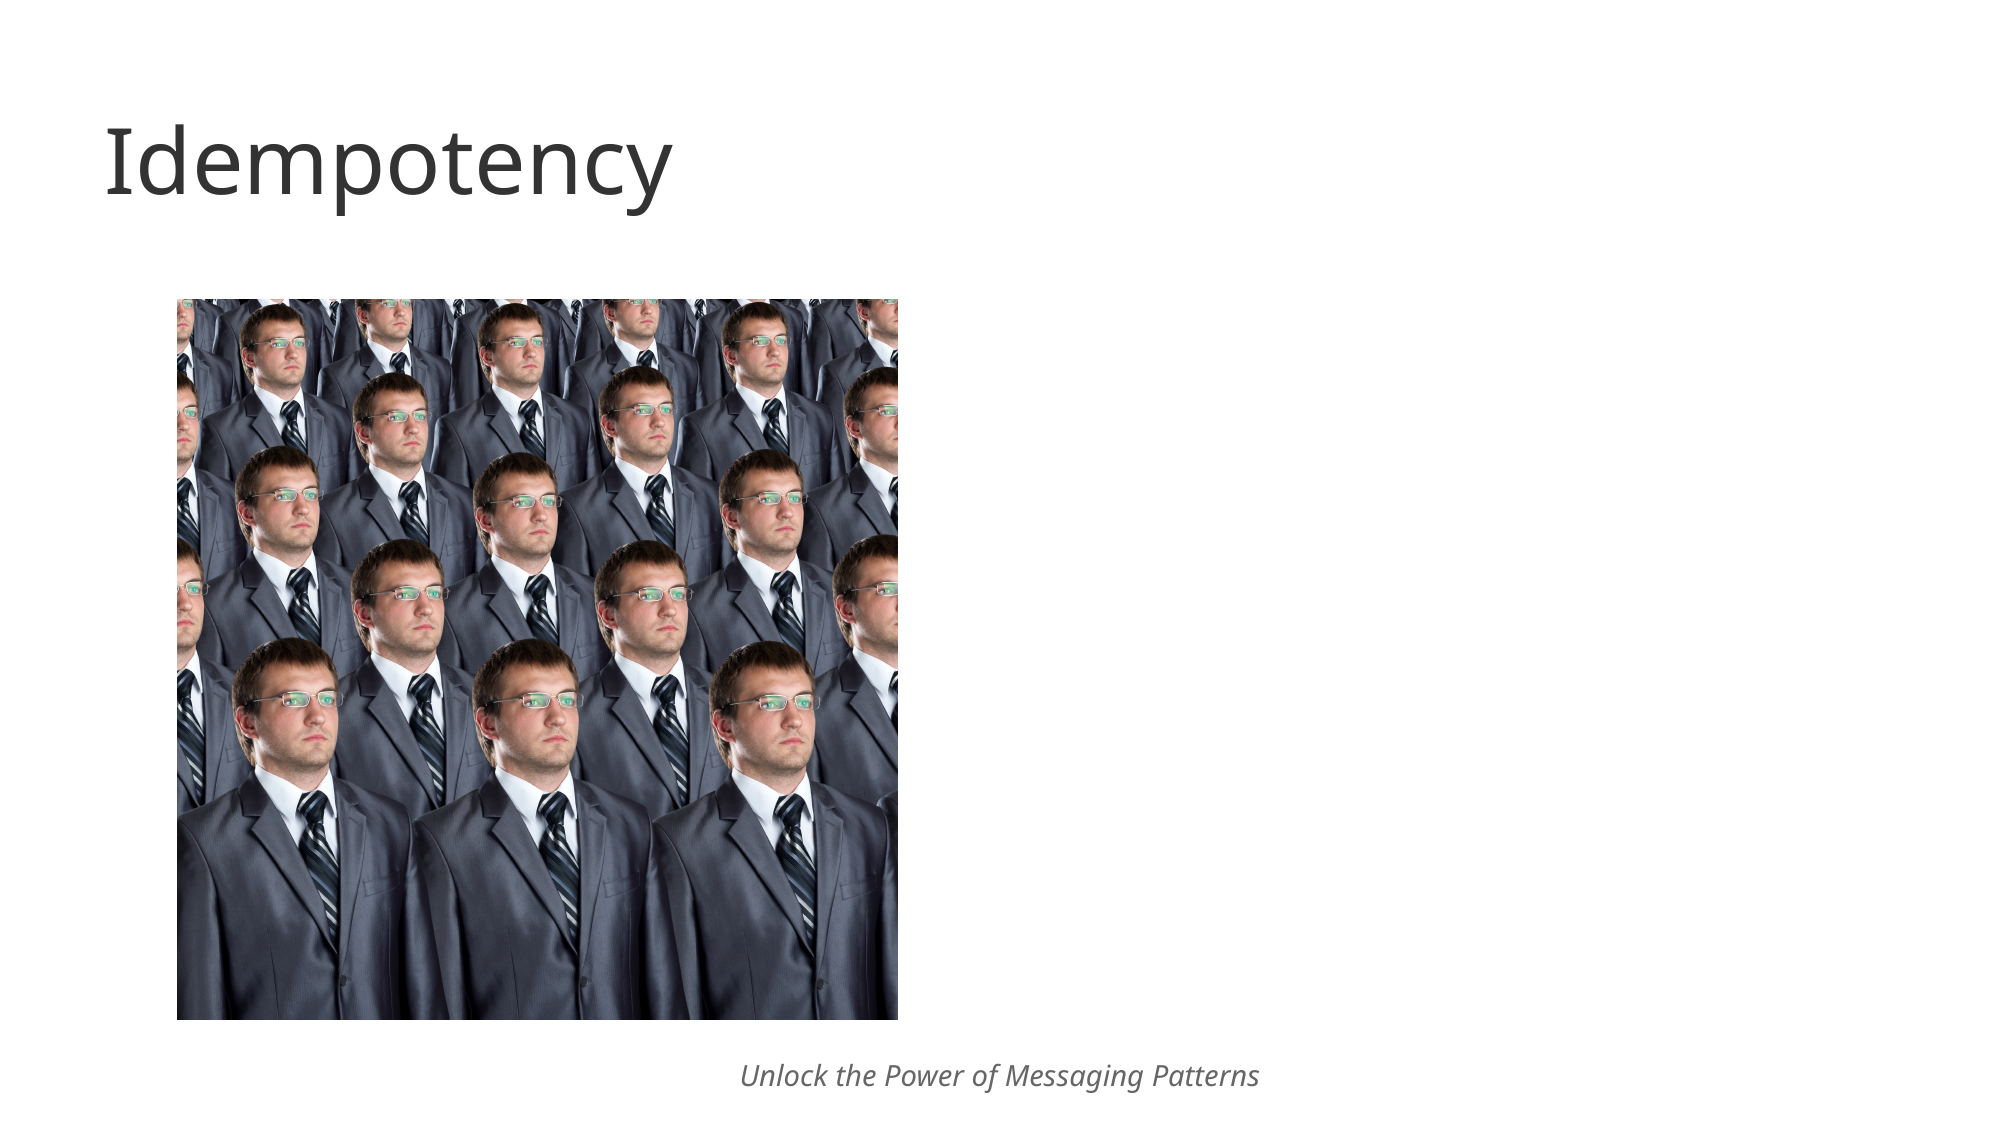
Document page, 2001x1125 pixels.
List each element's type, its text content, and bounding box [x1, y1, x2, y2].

title Idempotency [89, 75, 1911, 255]
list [177, 298, 899, 1021]
